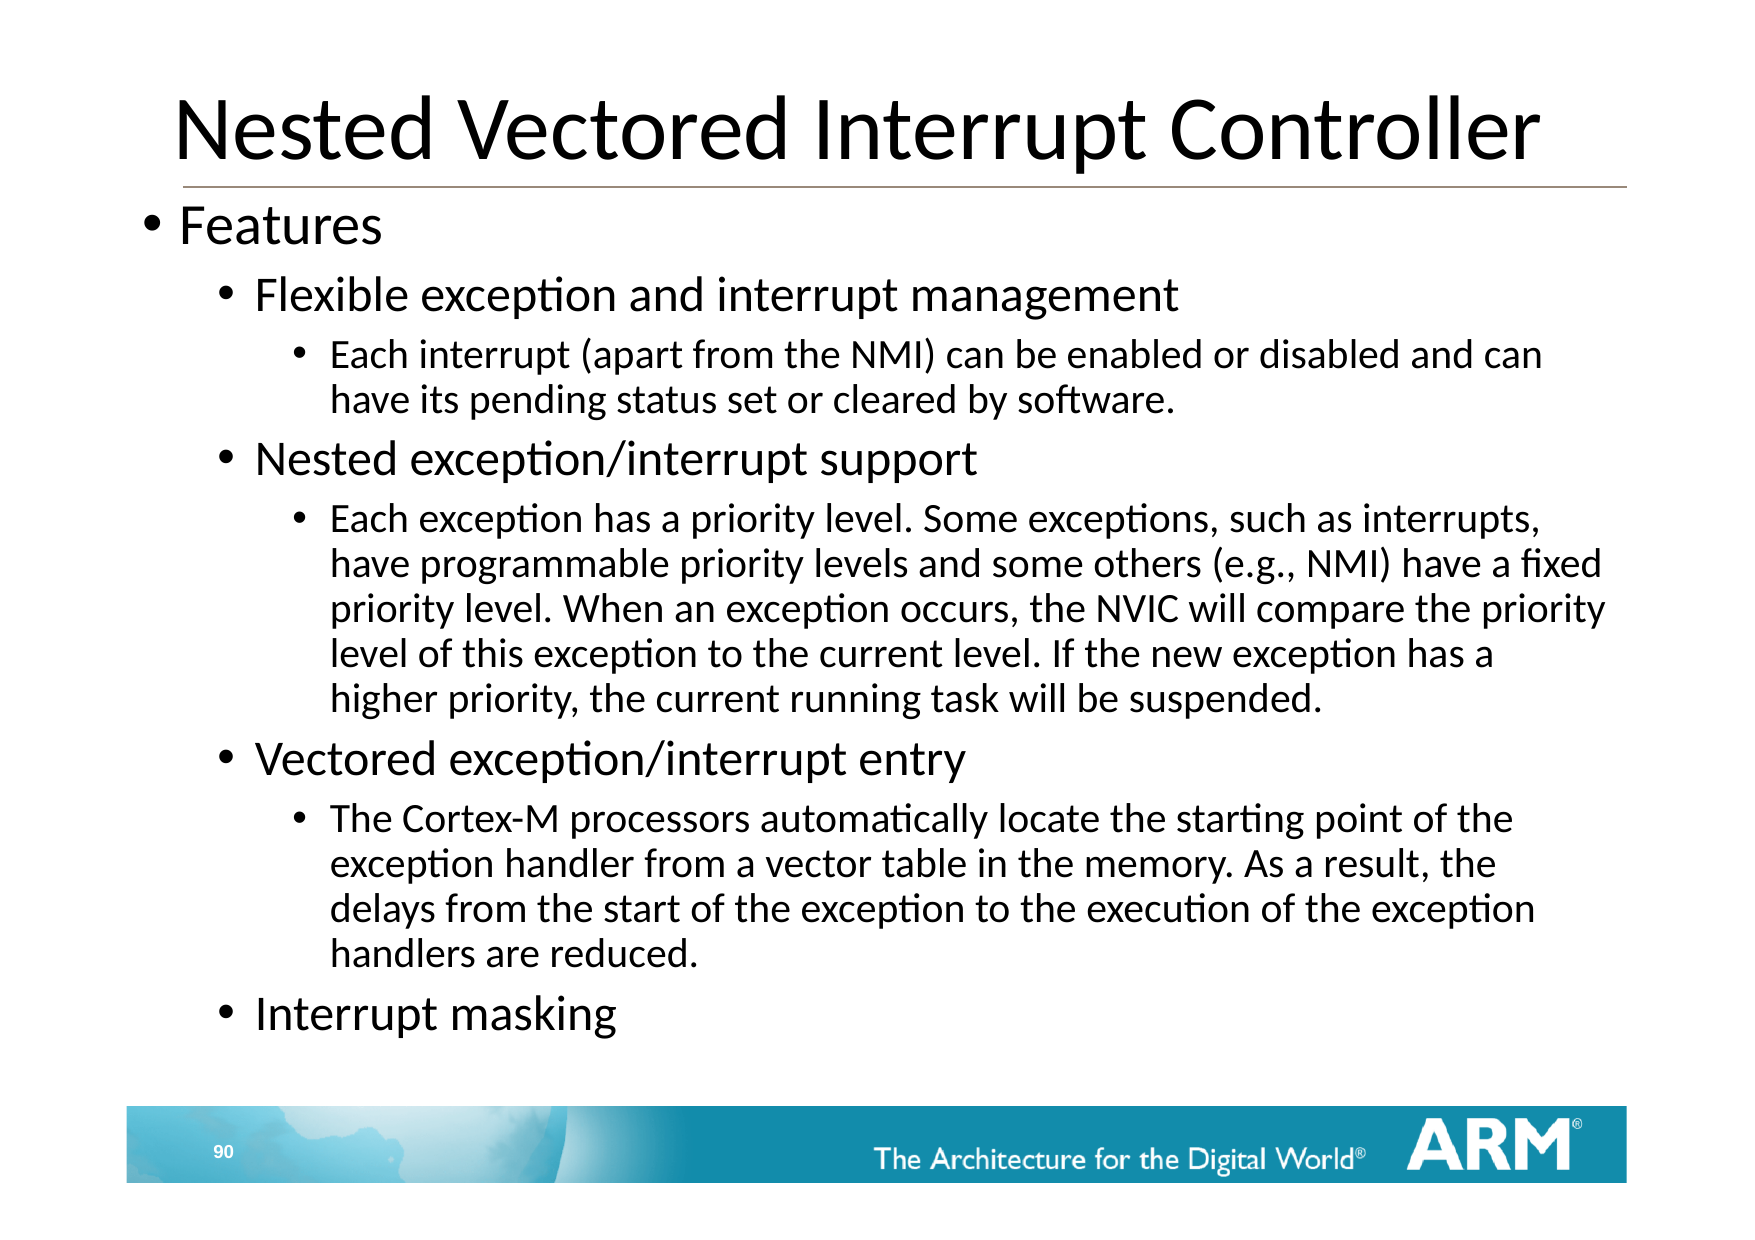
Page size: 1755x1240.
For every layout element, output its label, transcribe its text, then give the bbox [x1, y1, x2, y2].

list Features Flexible exception and interrupt management Each interrupt (apart from the NMI) can be enabled or disabled and can have its pending status set or cleared by software. Nested exception/interrupt support Each exception has a priority level. Some exceptions, such as interrupts, have programmable priority levels and some others (e.g., NMI) have a fixed priority level. When an exception occurs, the NVIC will compare the priority level of this exception to the current level. If the new exception has a higher priority, the current running task will be suspended. Vectored exception/interrupt entry The Cortex-M processors automatically locate the starting point of the exception handler from a vector table in the memory. As a result, the delays from the start of the exception to the execution of the exception handlers are reduced. Interrupt masking [142, 194, 1612, 469]
picture [126, 1106, 1627, 1183]
title Nested Vectored Interrupt Controller [173, 80, 1581, 172]
slide_number 90 [198, 1139, 287, 1187]
